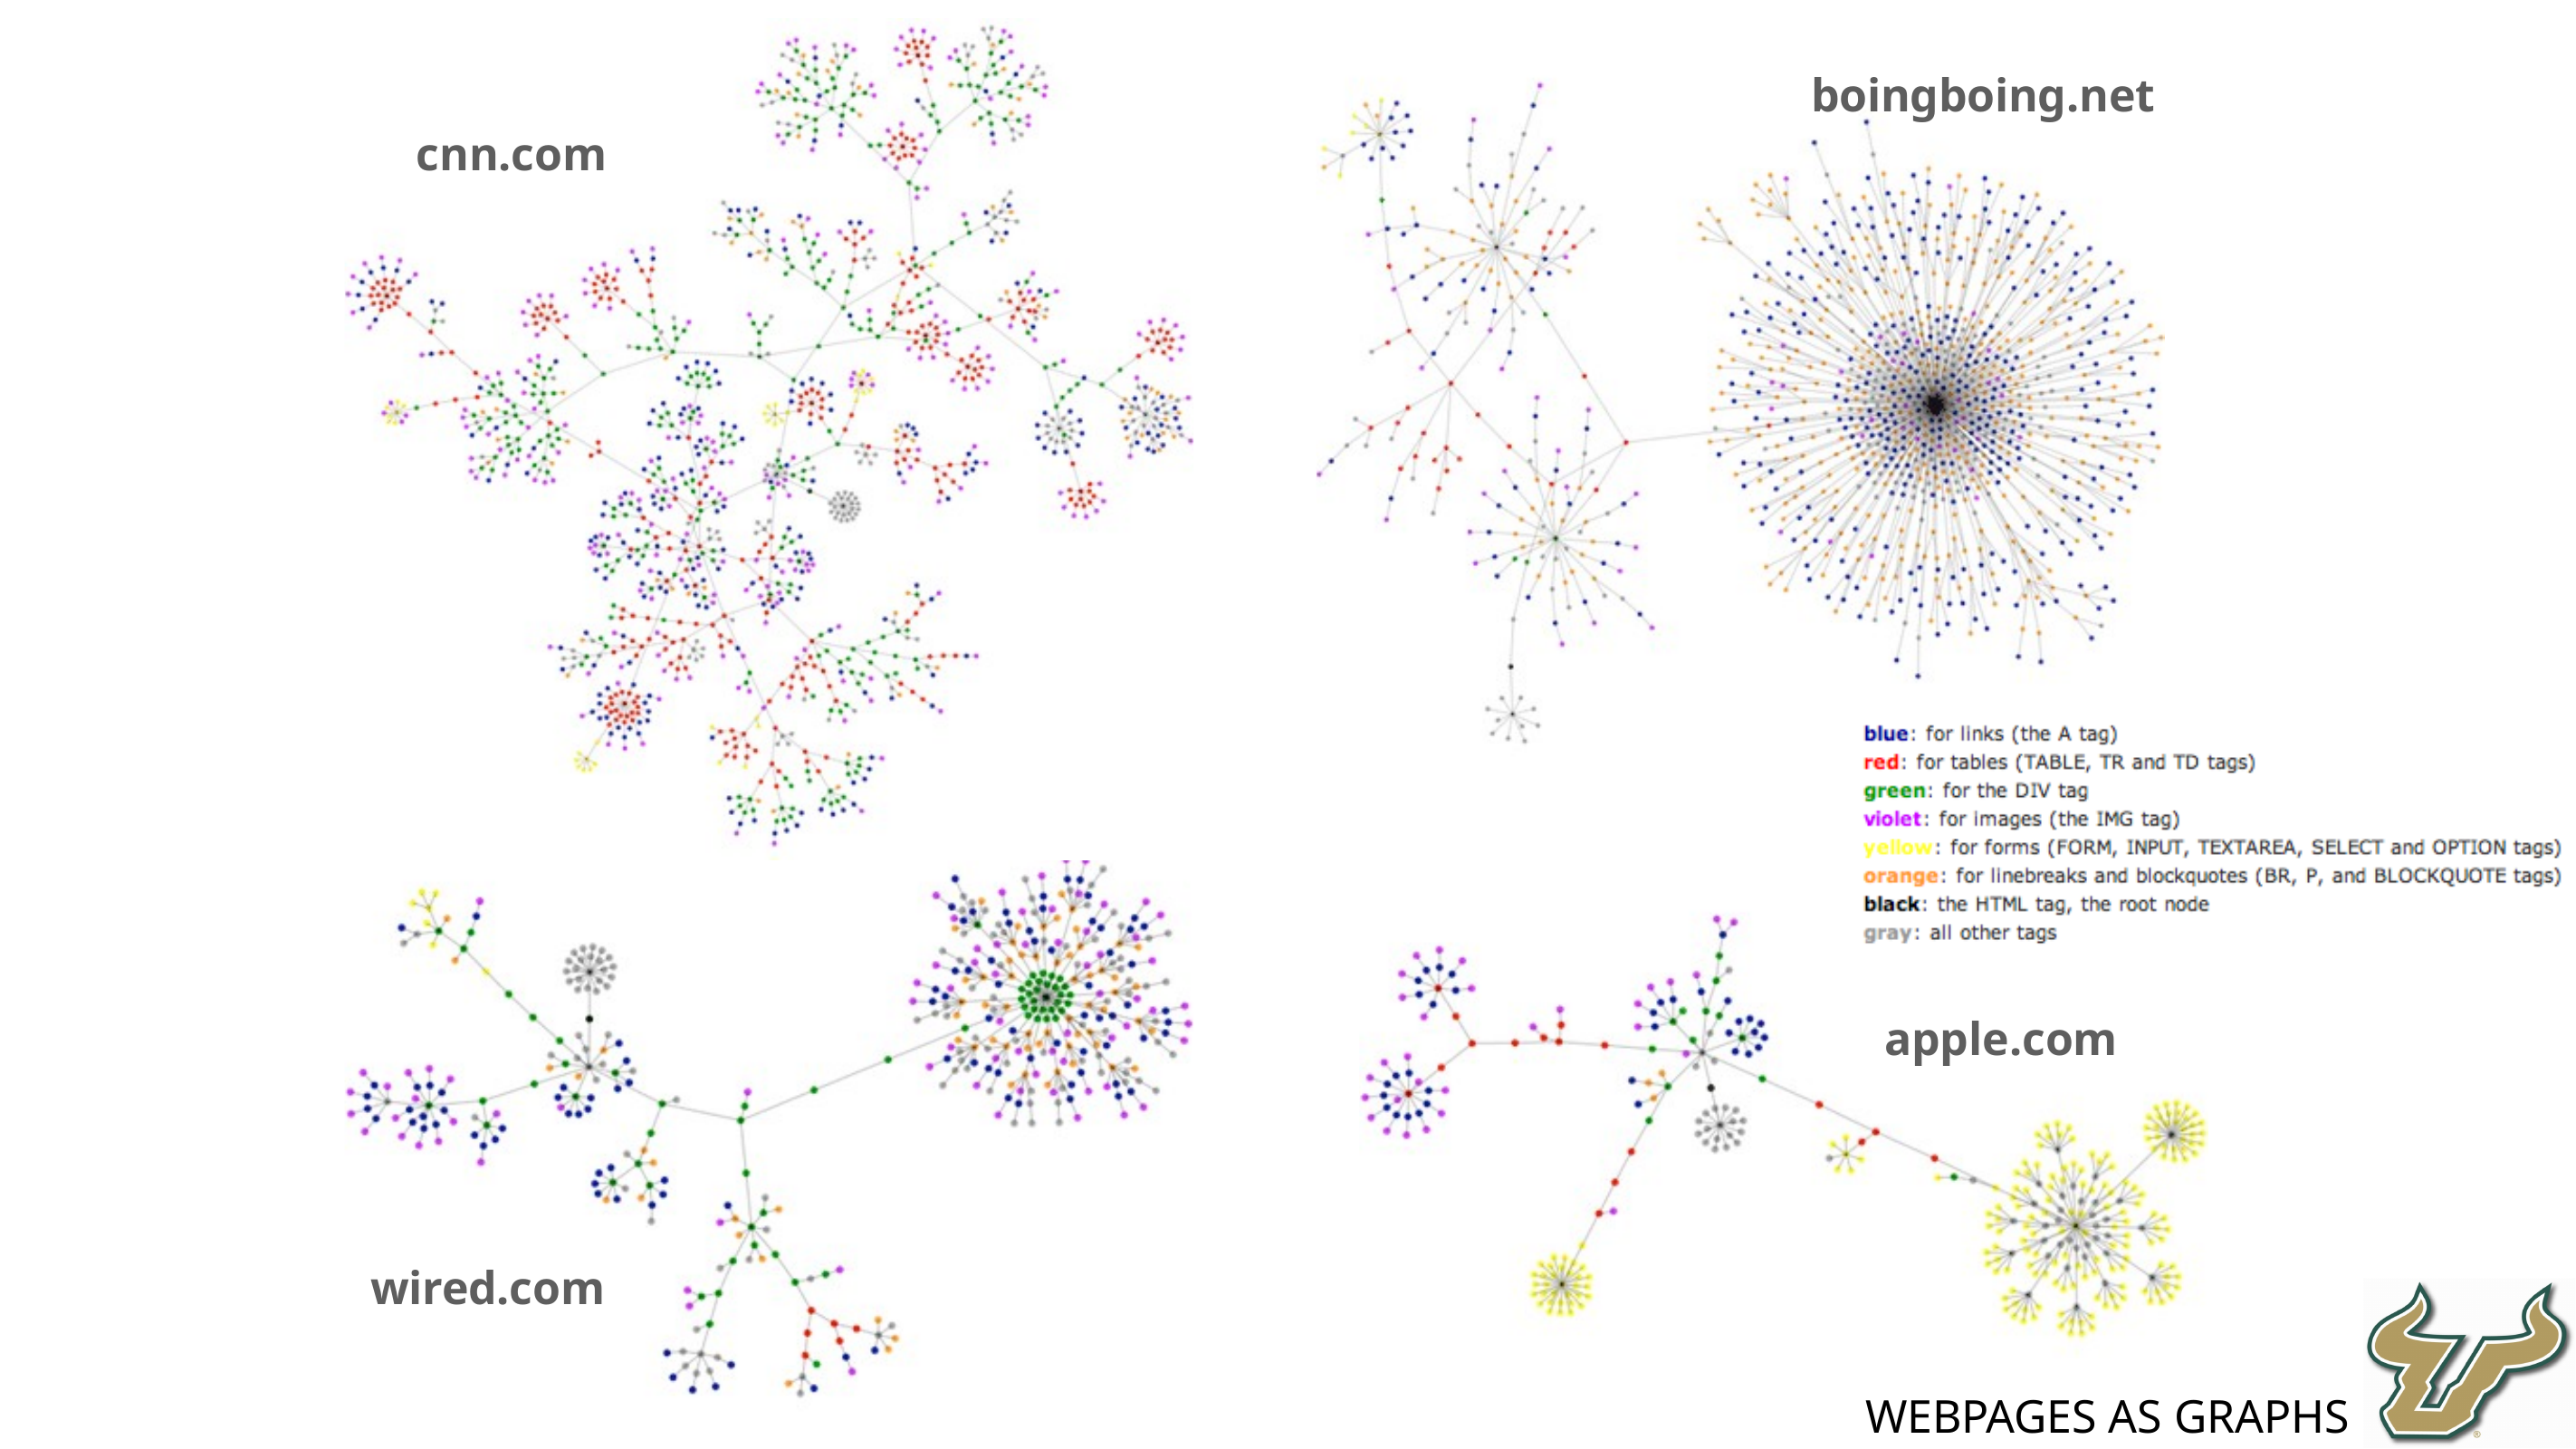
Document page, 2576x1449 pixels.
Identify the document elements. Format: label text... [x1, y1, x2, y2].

text_box [344, 860, 1194, 1449]
list Webpages as Graphs [1004, 1380, 2363, 1449]
text_box [344, 18, 1194, 860]
text_box [1316, 44, 2165, 782]
text_box cnn.com [414, 125, 618, 180]
text_box apple.com [1882, 1010, 2129, 1065]
text_box wired.com [369, 1259, 688, 1314]
picture [2363, 1278, 2576, 1448]
text_box [1845, 713, 2571, 963]
text_box [1359, 894, 2208, 1358]
text_box boingboing.net [1809, 66, 2166, 121]
